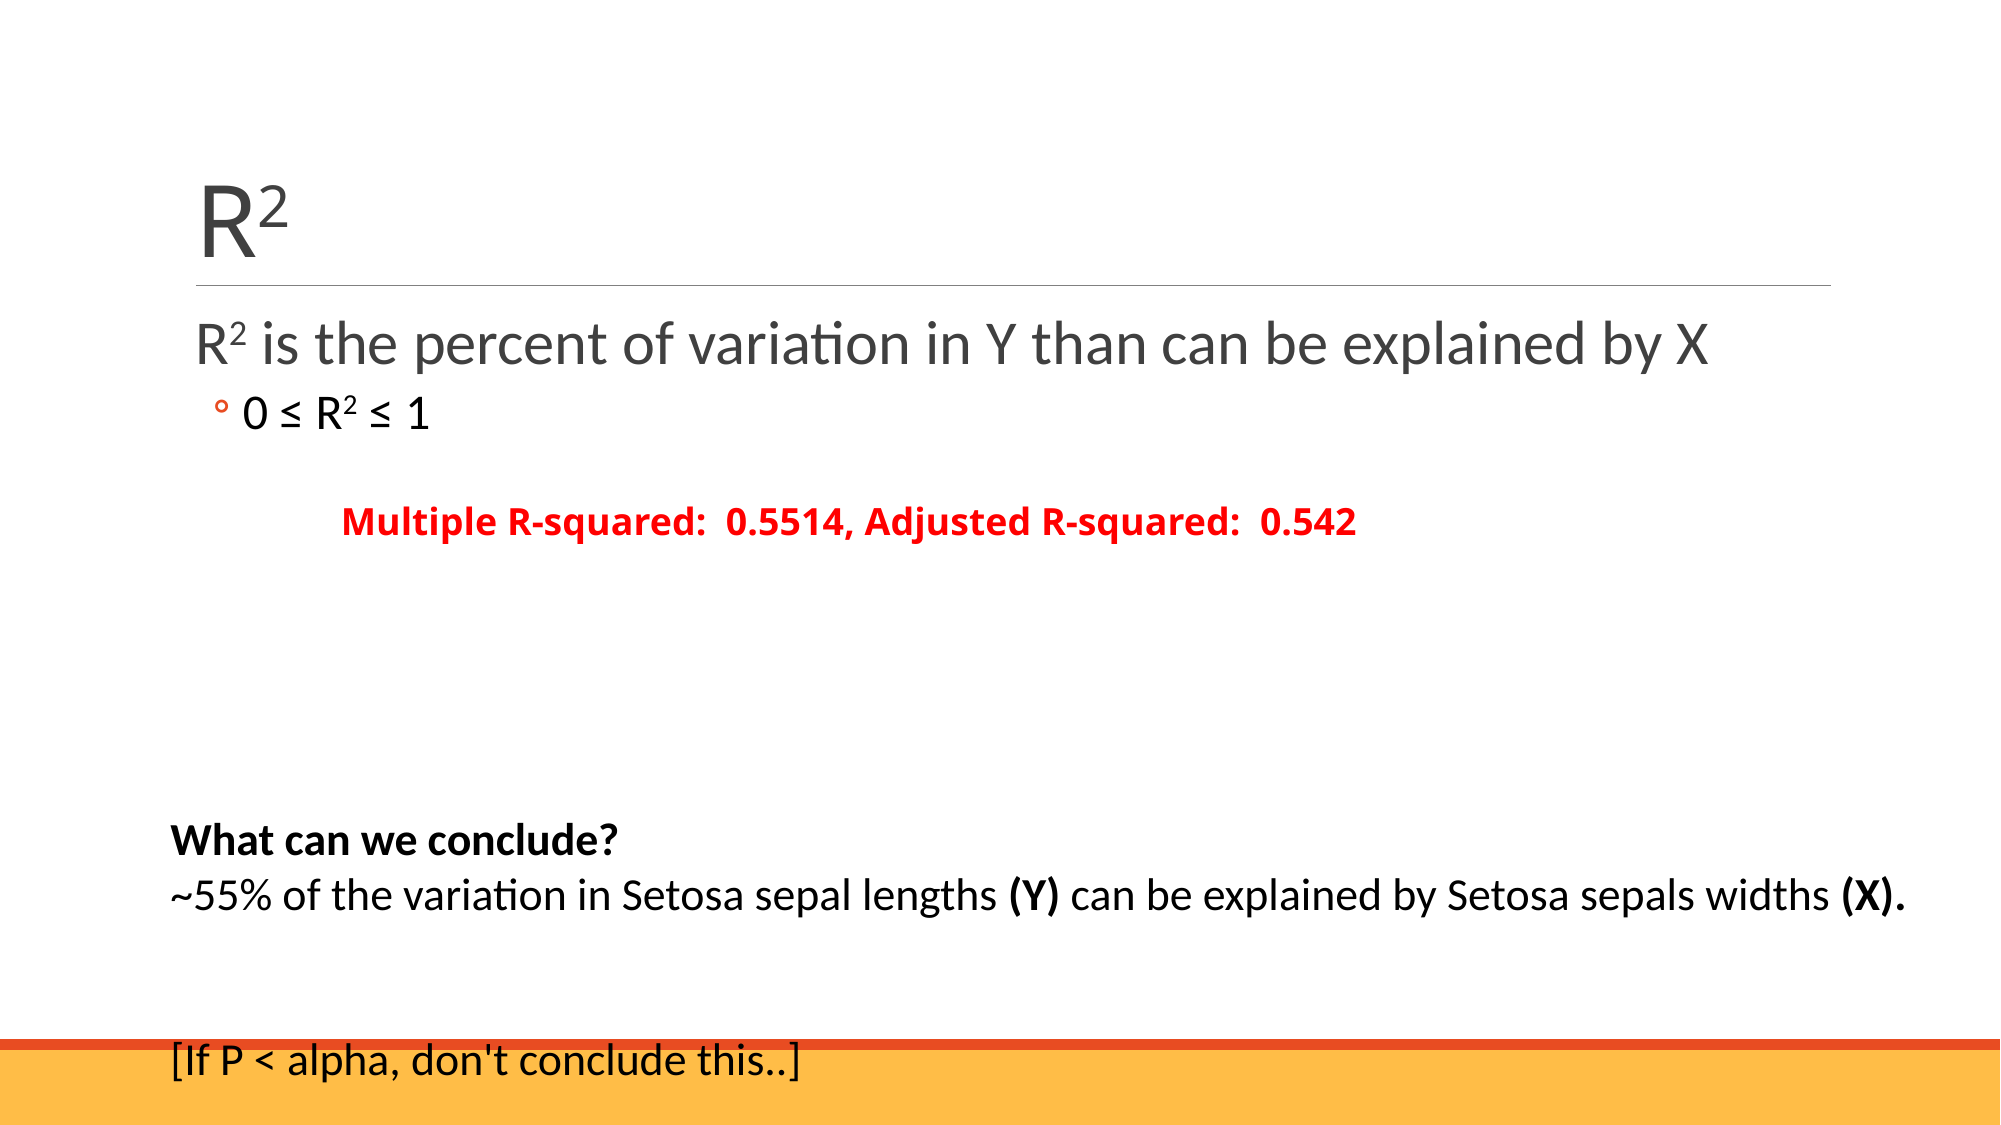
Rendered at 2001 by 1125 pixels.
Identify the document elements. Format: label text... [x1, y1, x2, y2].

text_box What can we conclude? ~55% of the variation in Setosa sepal lengths (Y) can be explained by Setosa sepals widths (X). [If P < alpha, don't conclude this..] [155, 802, 1928, 1092]
list R2 is the percent of variation in Y than can be explained by X 0 ≤ R2 ≤ 1 [180, 302, 1830, 802]
text_box Multiple R-squared: 0.5514, Adjusted R-squared: 0.542 [326, 490, 1853, 596]
title R2 [180, 47, 1830, 285]
